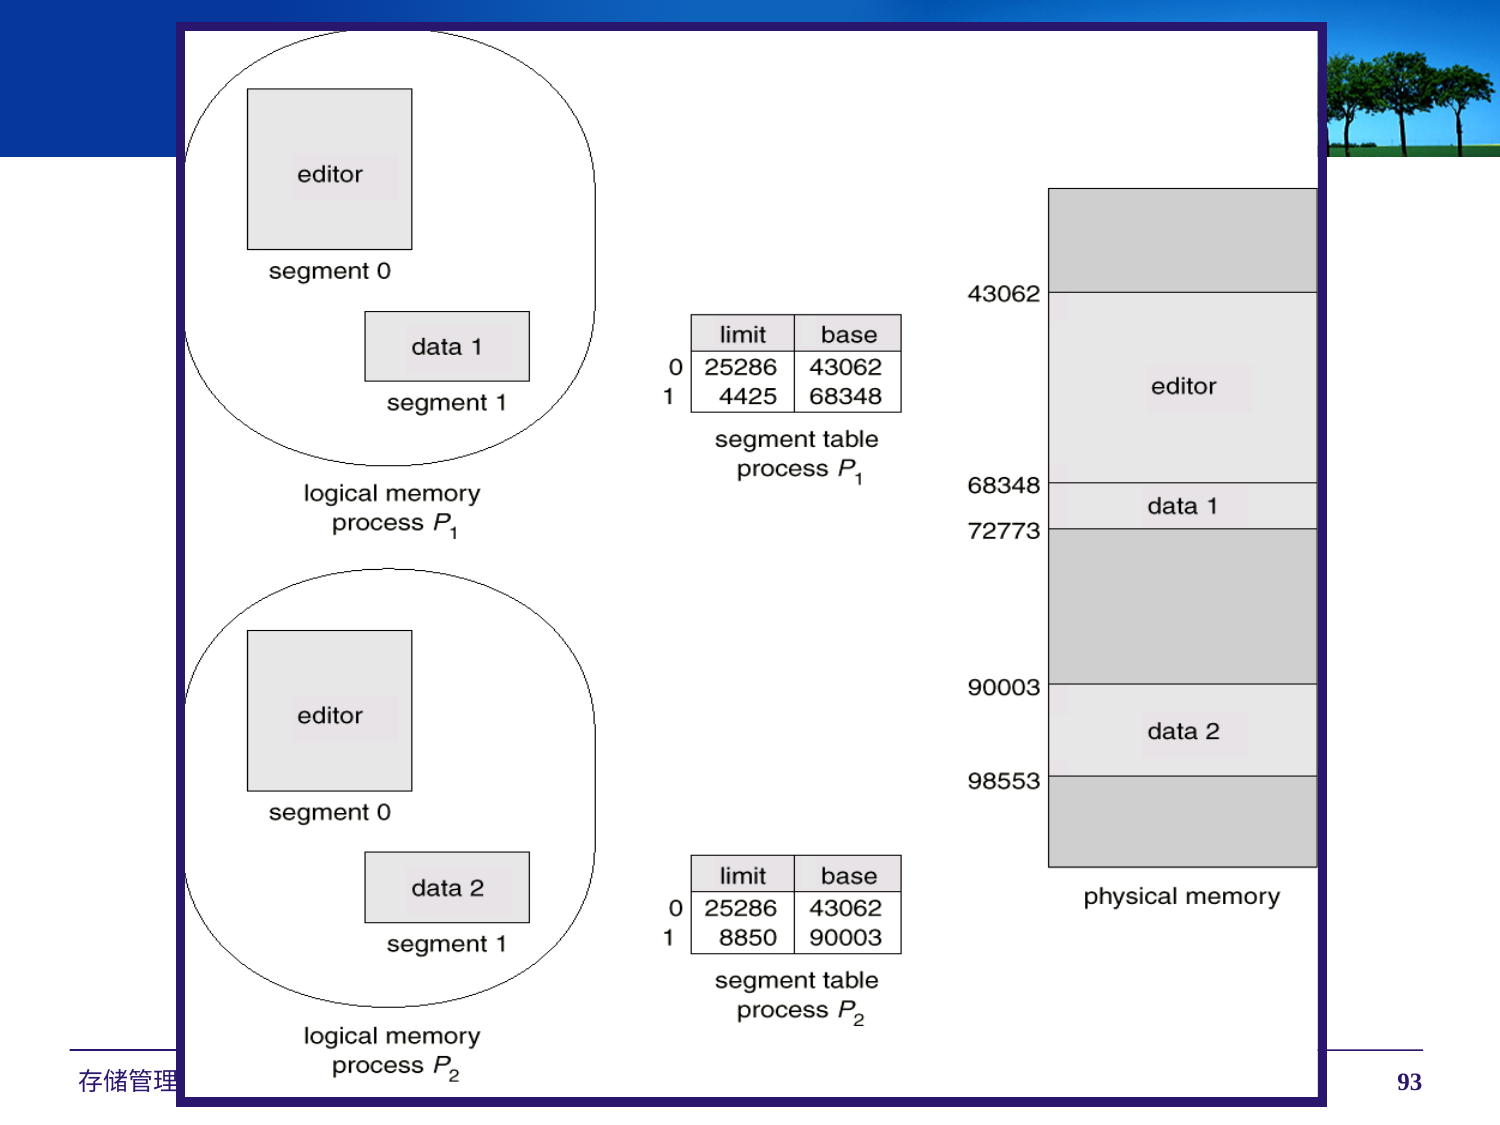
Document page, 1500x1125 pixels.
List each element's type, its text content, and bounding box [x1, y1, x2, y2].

slide_number 存储管理 [63, 1057, 176, 1095]
footer 93 [1327, 1057, 1438, 1095]
picture [0, 0, 1500, 157]
picture [184, 30, 1318, 1098]
